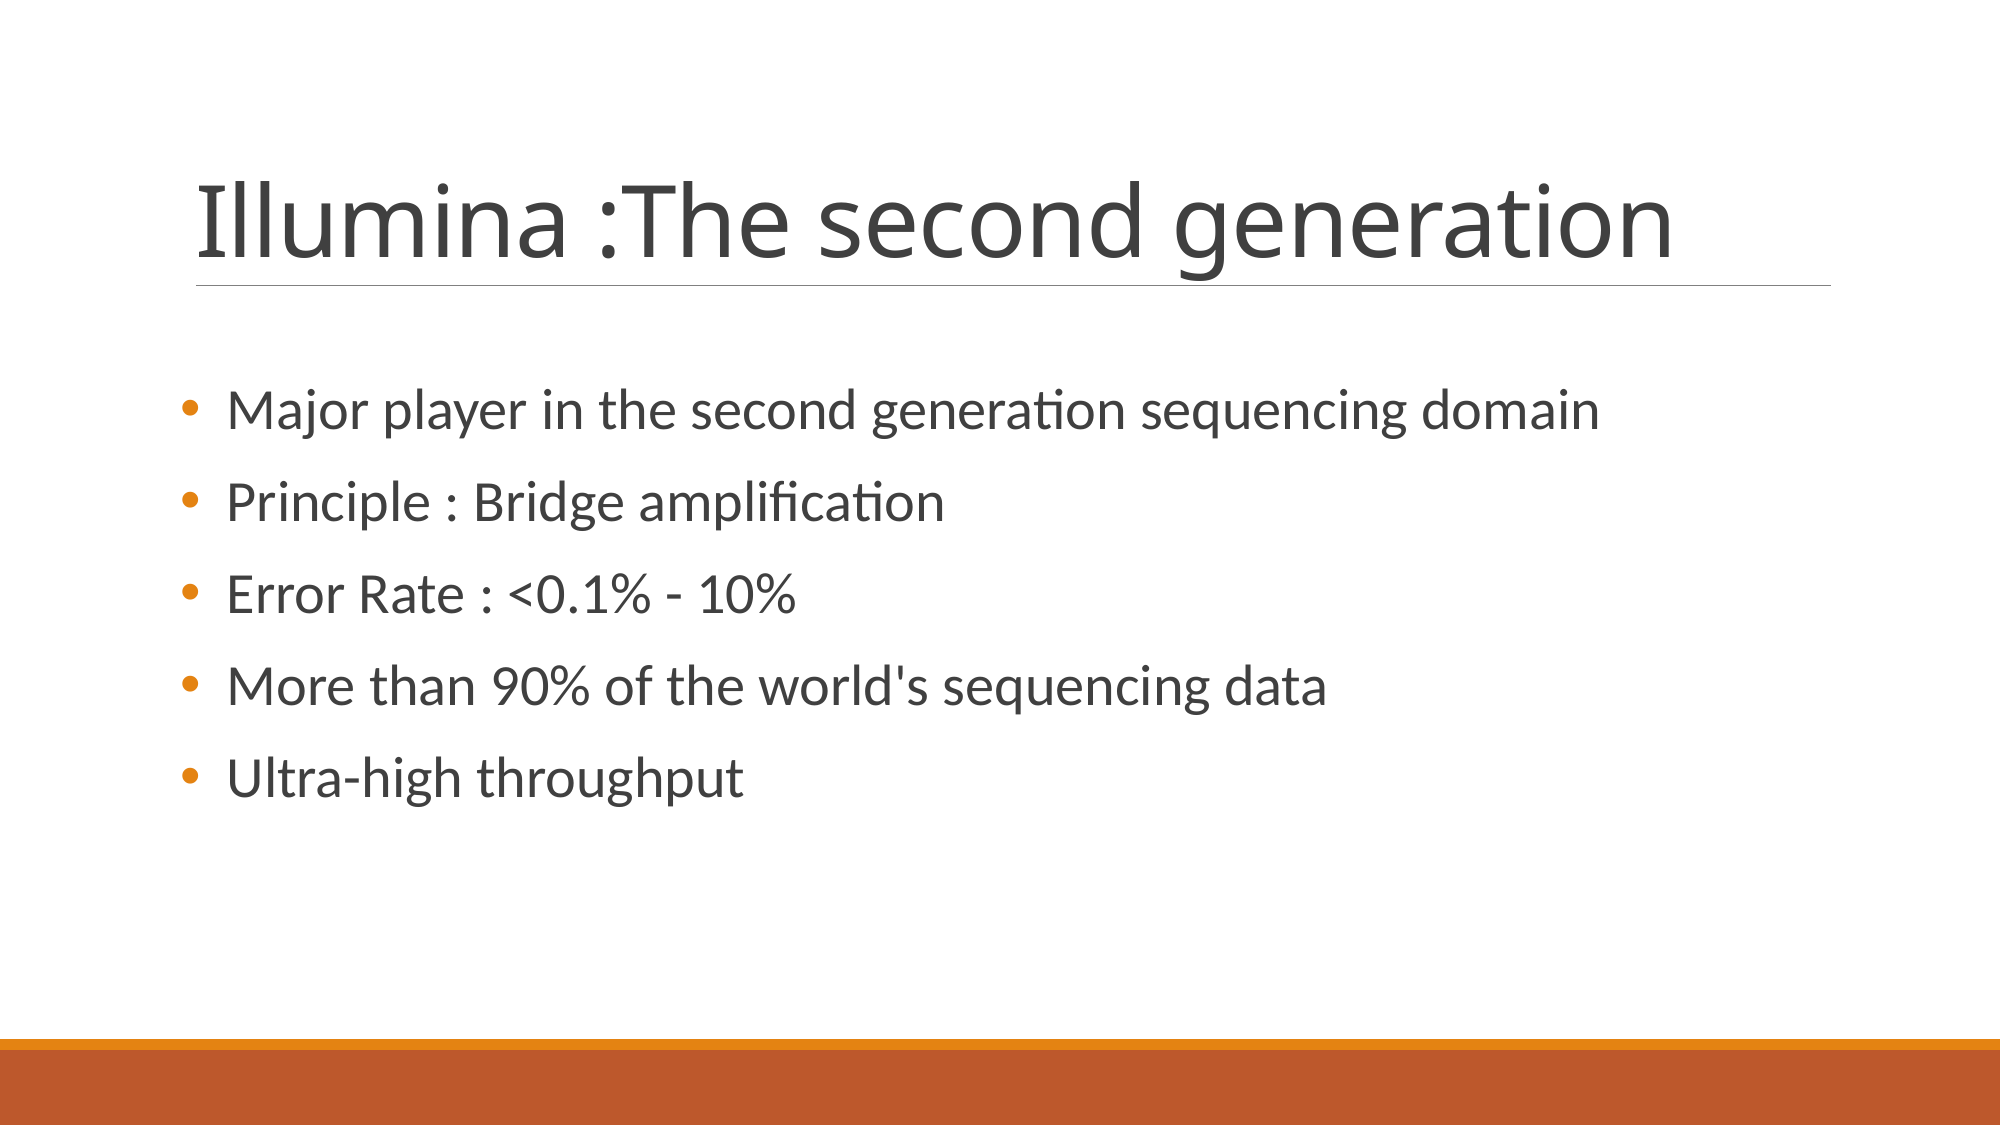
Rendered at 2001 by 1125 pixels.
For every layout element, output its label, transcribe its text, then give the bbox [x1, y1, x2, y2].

list Major player in the second generation sequencing domain Principle : Bridge amplification Error Rate : <0.1% - 10% More than 90% of the world's sequencing data Ultra-high throughput [180, 371, 1830, 1032]
title Illumina :The second generation [180, 47, 1830, 285]
